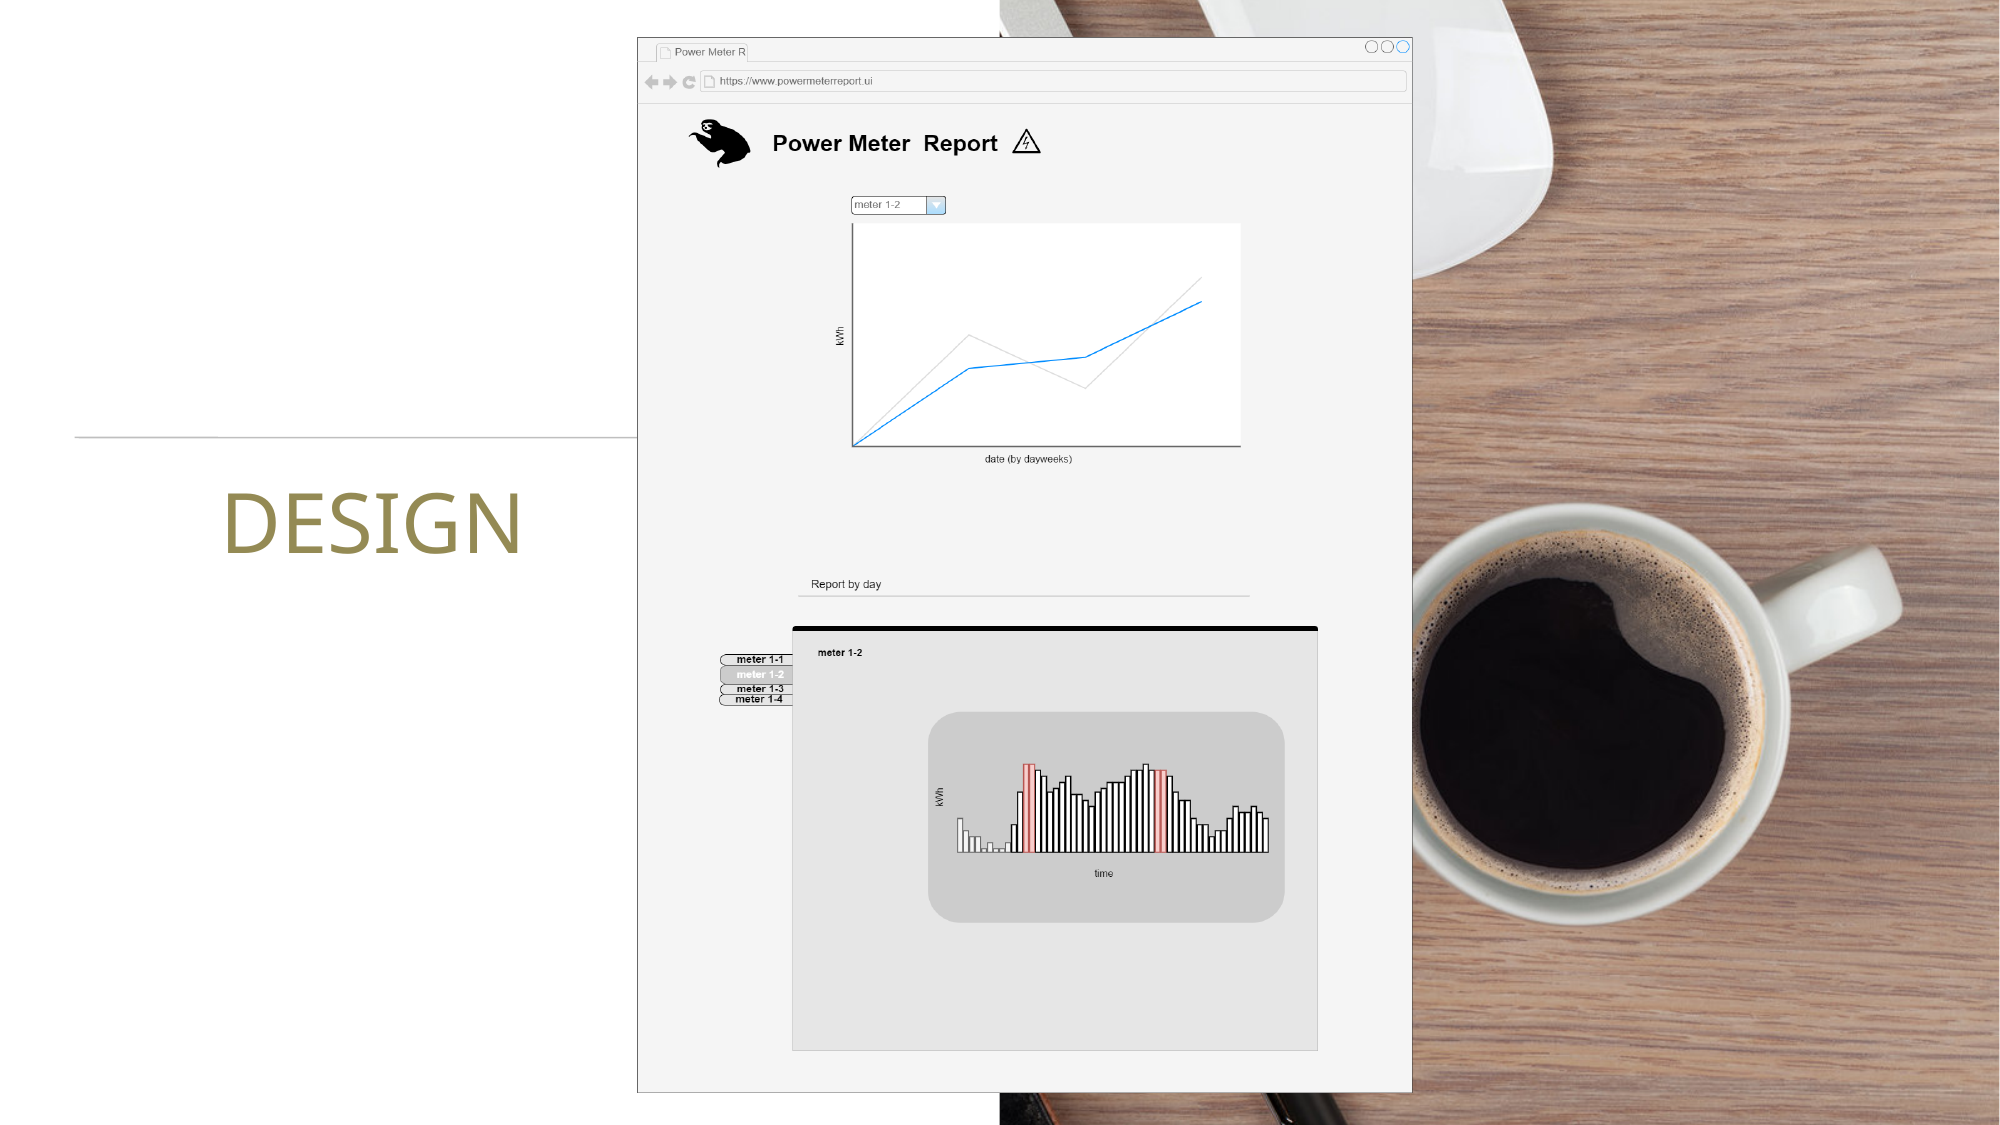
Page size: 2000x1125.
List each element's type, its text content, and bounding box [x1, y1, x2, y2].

picture [636, 0, 2000, 1125]
text_box DESIGN [206, 462, 541, 578]
